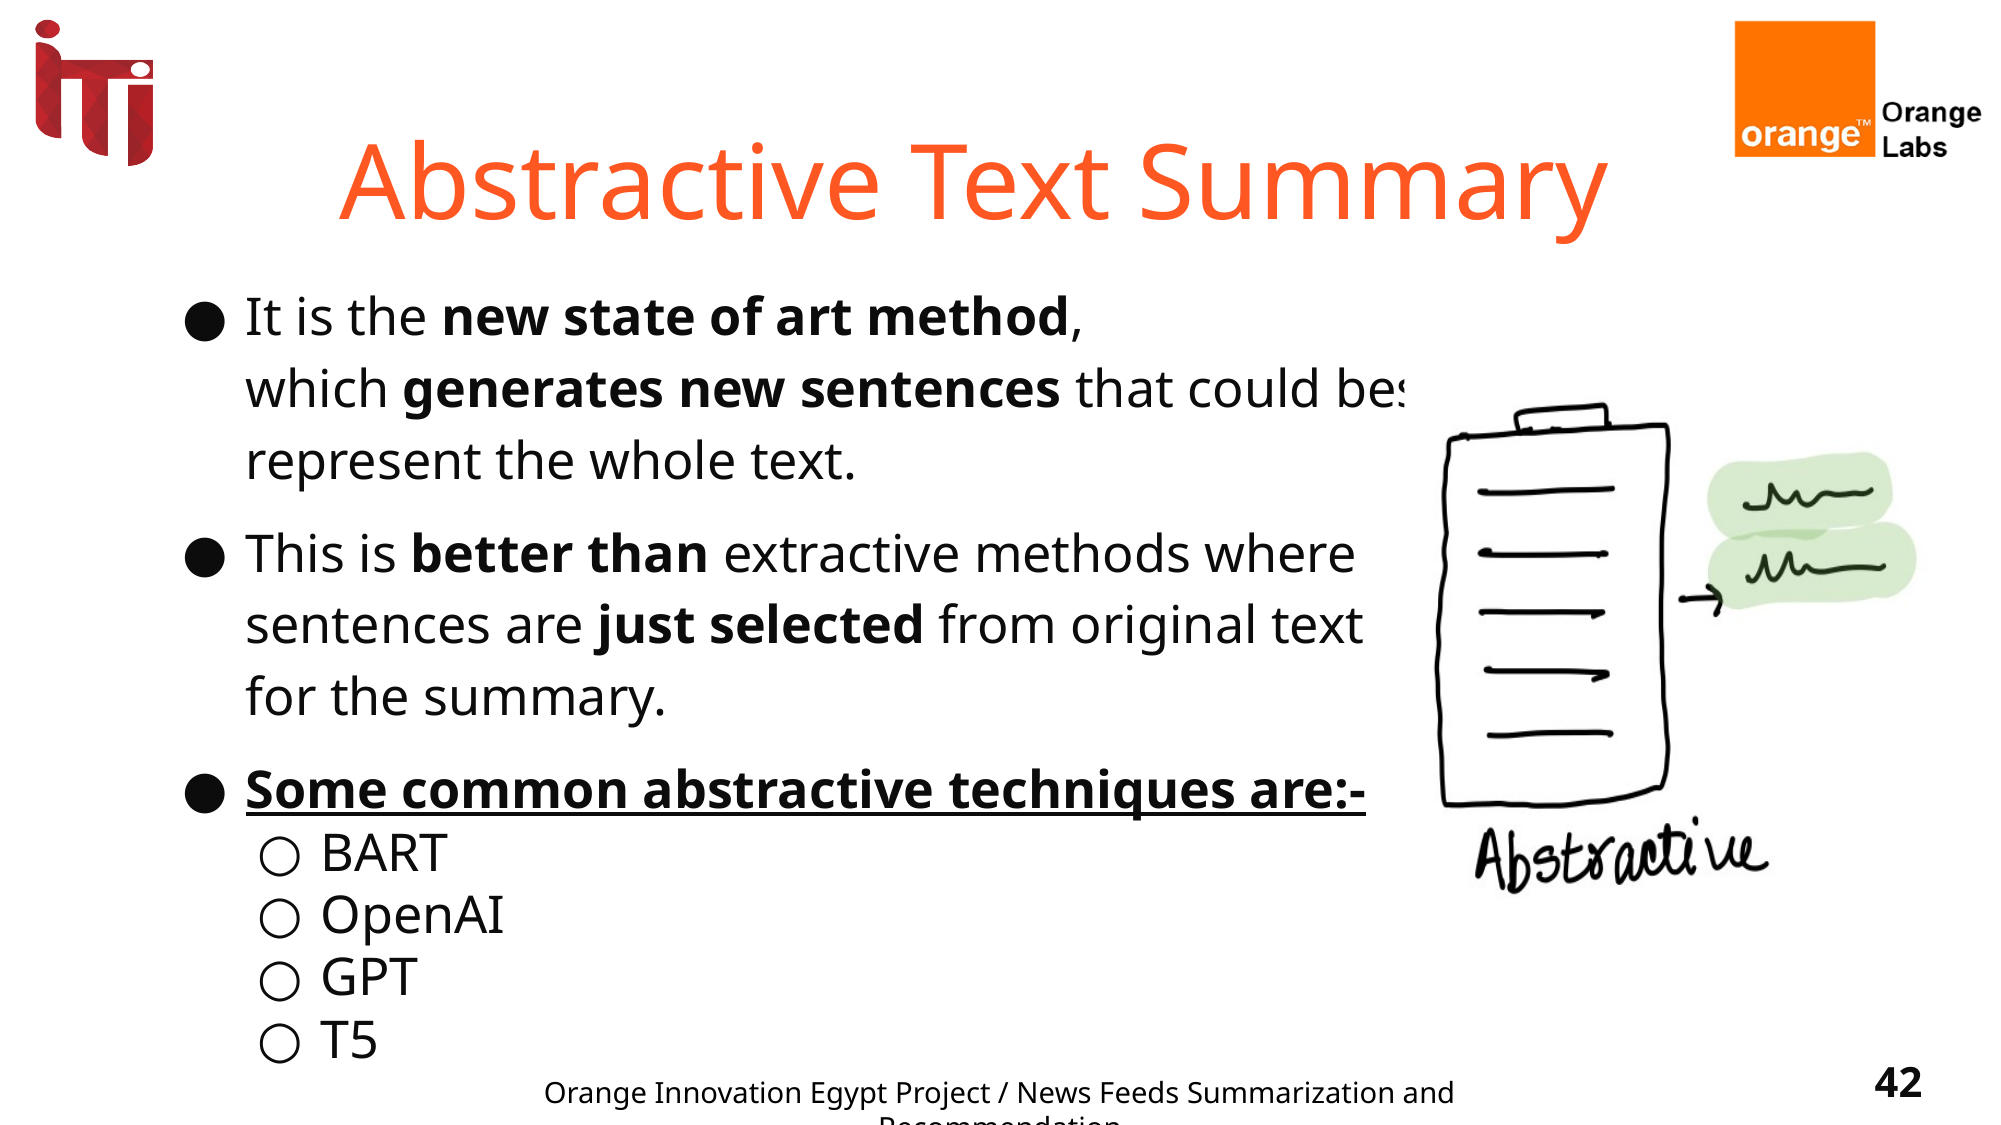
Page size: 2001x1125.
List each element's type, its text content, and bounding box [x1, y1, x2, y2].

picture [1712, 12, 2000, 166]
list It is the new state of art method, which generates new sentences that could best represent the whole text. This is better than extractive methods where sentences are just selected from original text for the summary. Some common abstractive techniques are:- BART OpenAI GPT T5 [163, 266, 1497, 1069]
picture [1404, 346, 1945, 925]
picture [24, 0, 169, 166]
slide_number ‹#› [1777, 1061, 1938, 1107]
title Abstractive Text Summary [108, 66, 1767, 313]
